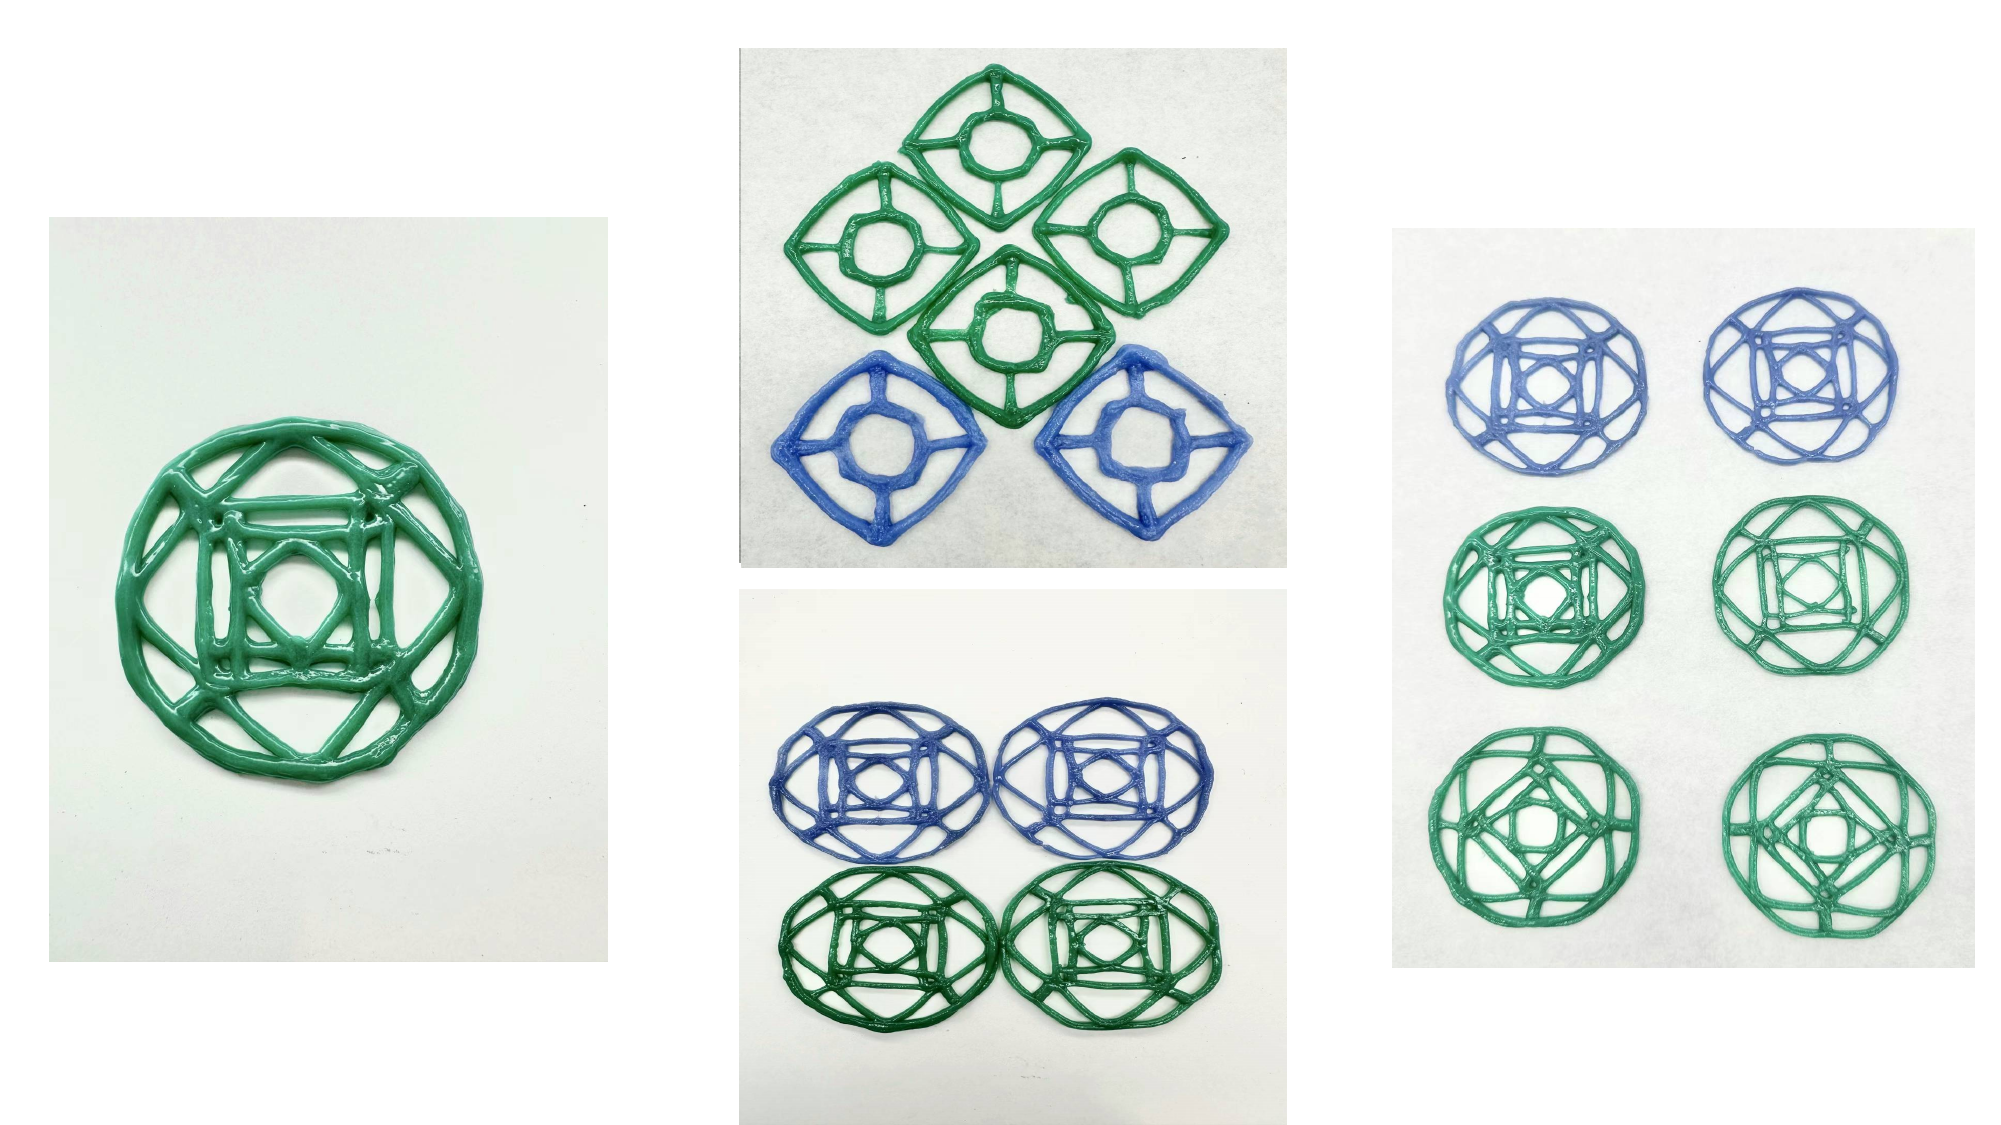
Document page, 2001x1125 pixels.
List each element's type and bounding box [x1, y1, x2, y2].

picture [49, 217, 608, 962]
picture [739, 48, 1287, 568]
picture [739, 589, 1287, 1125]
picture [1392, 228, 1975, 968]
